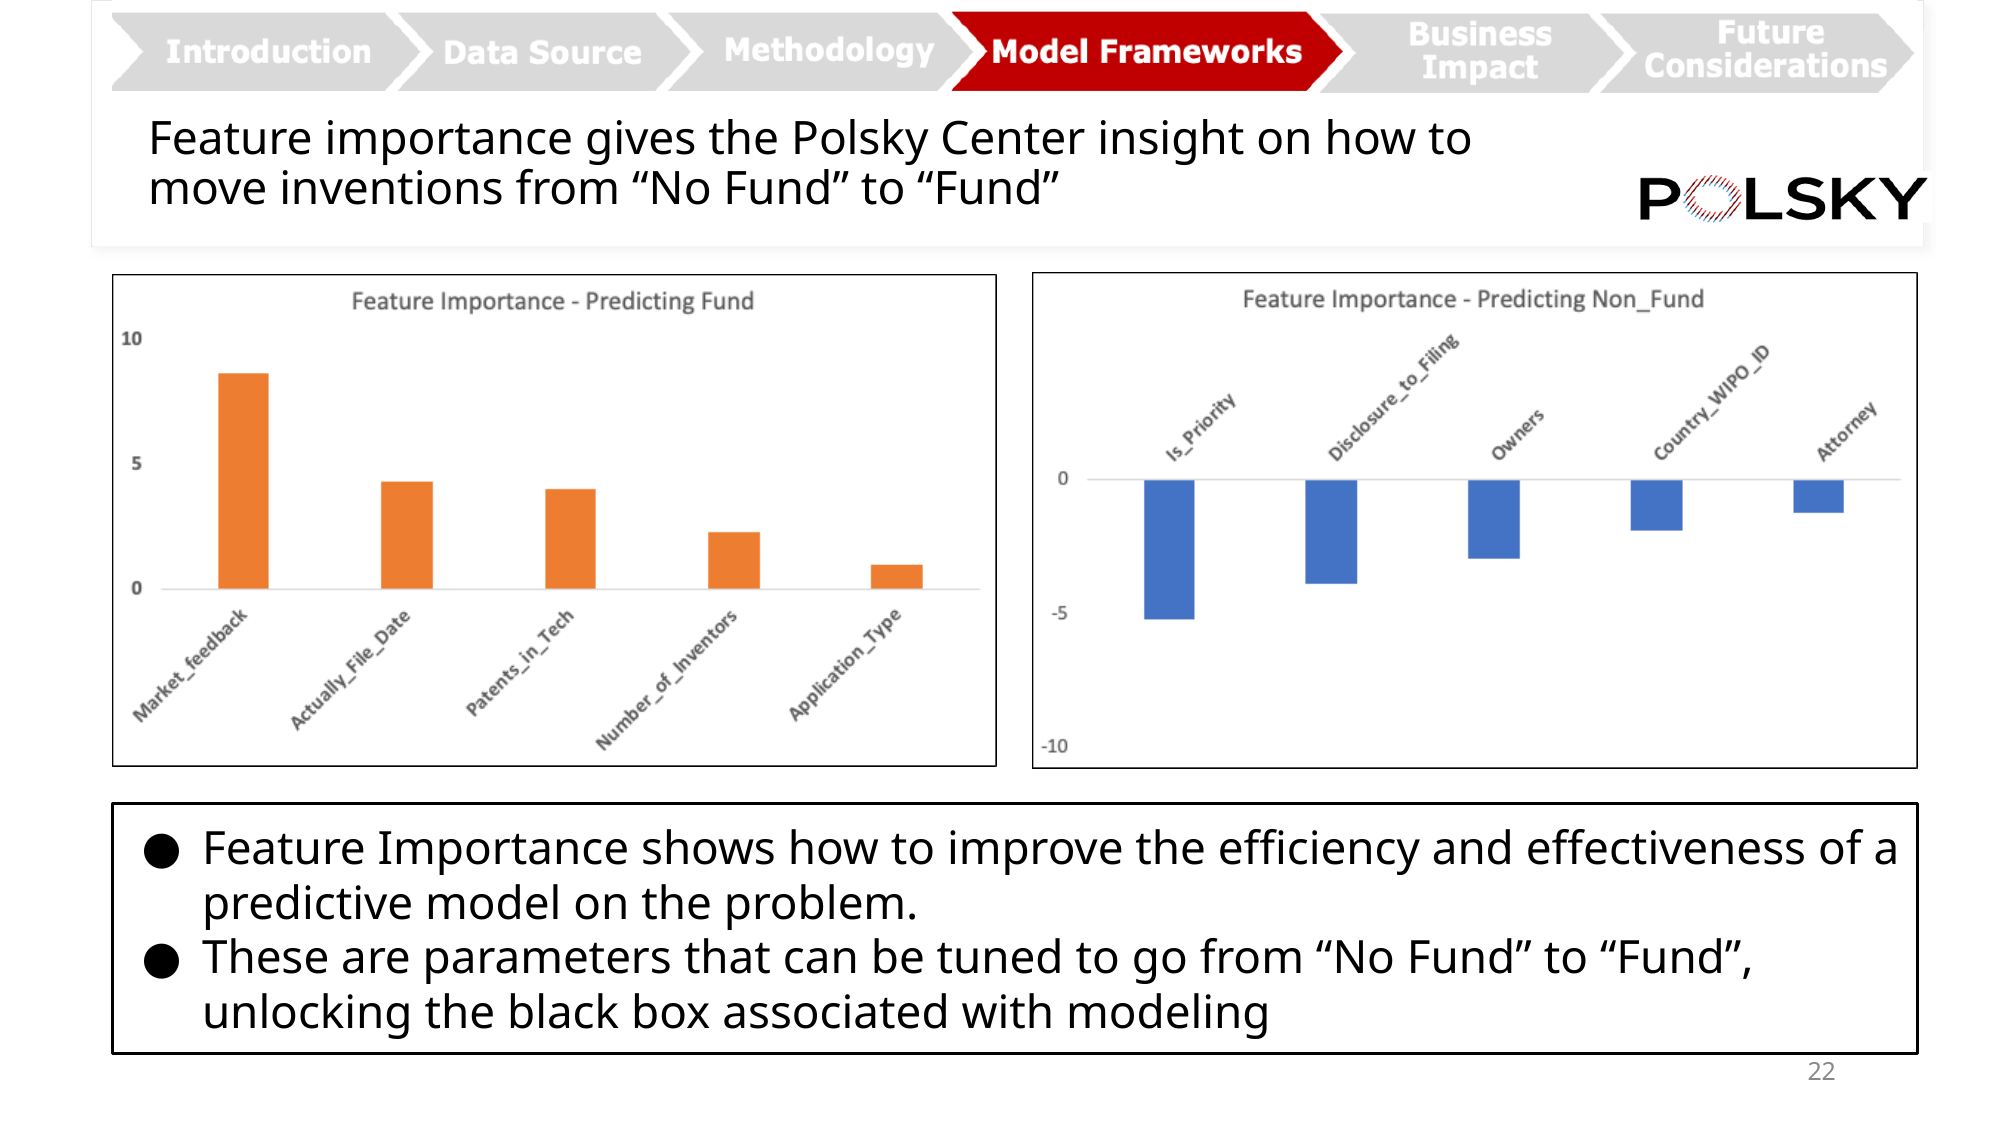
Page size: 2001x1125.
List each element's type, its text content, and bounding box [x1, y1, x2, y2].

title Feature importance gives the Polsky Center insight on how to move inventions from “No Fund” to “Fund” [133, 115, 1598, 223]
slide_number 22 [1401, 1054, 1851, 1103]
picture [111, 274, 998, 767]
picture [1630, 171, 1932, 223]
picture [1032, 272, 1918, 769]
text_box Feature Importance shows how to improve the efficiency and effectiveness of a predictive model on the problem. These are parameters that can be tuned to go from “No Fund” to “Fund”, unlocking the black box associated with modeling [112, 803, 1918, 1054]
picture [111, 0, 1918, 104]
